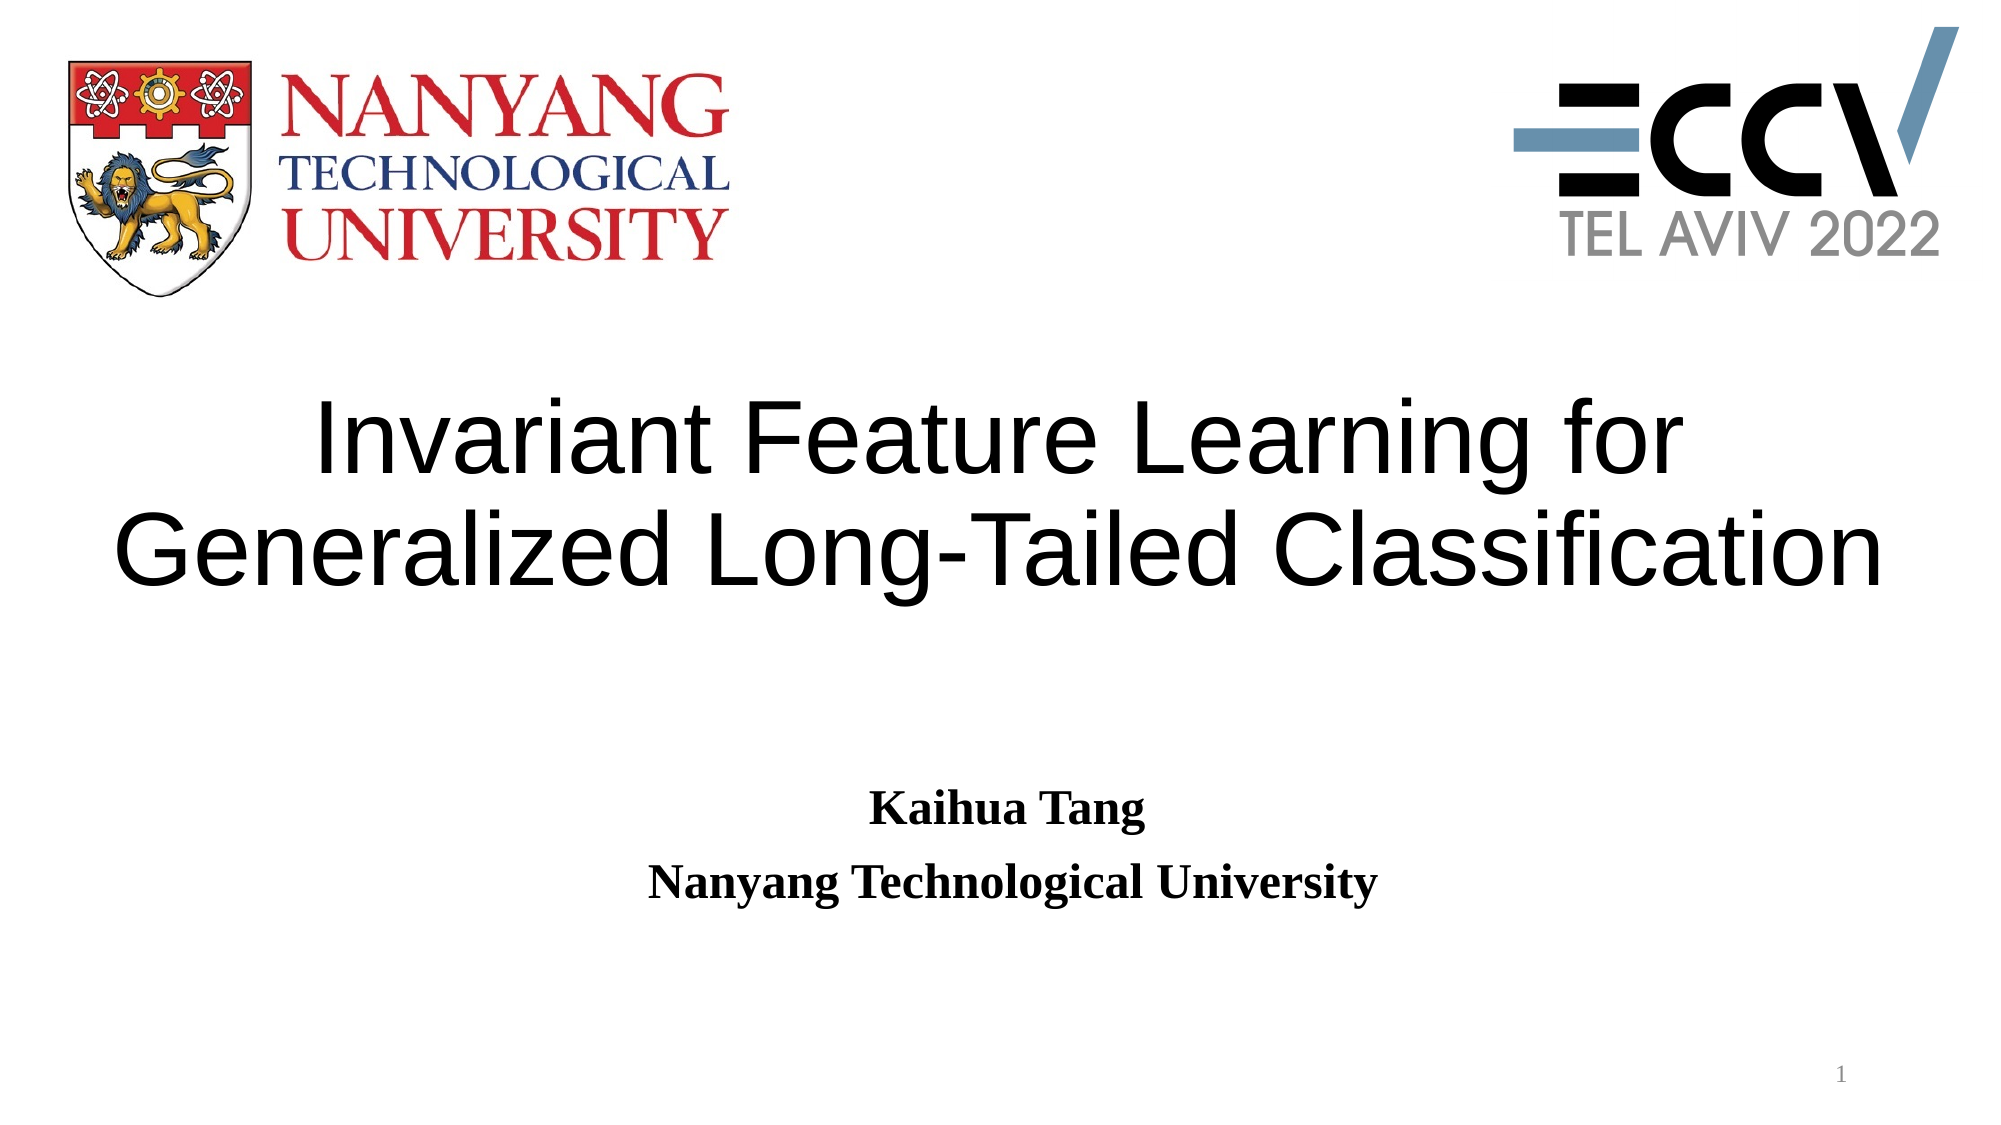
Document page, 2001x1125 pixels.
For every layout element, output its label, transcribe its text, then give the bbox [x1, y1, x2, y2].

subtitle Kaihua Tang Nanyang Technological University [257, 773, 1758, 964]
title Invariant Feature Learning for Generalized Long-Tailed Classification [93, 323, 1907, 616]
picture [1491, 0, 1983, 282]
slide_number 1 [1412, 1042, 1863, 1103]
picture [50, 32, 756, 305]
